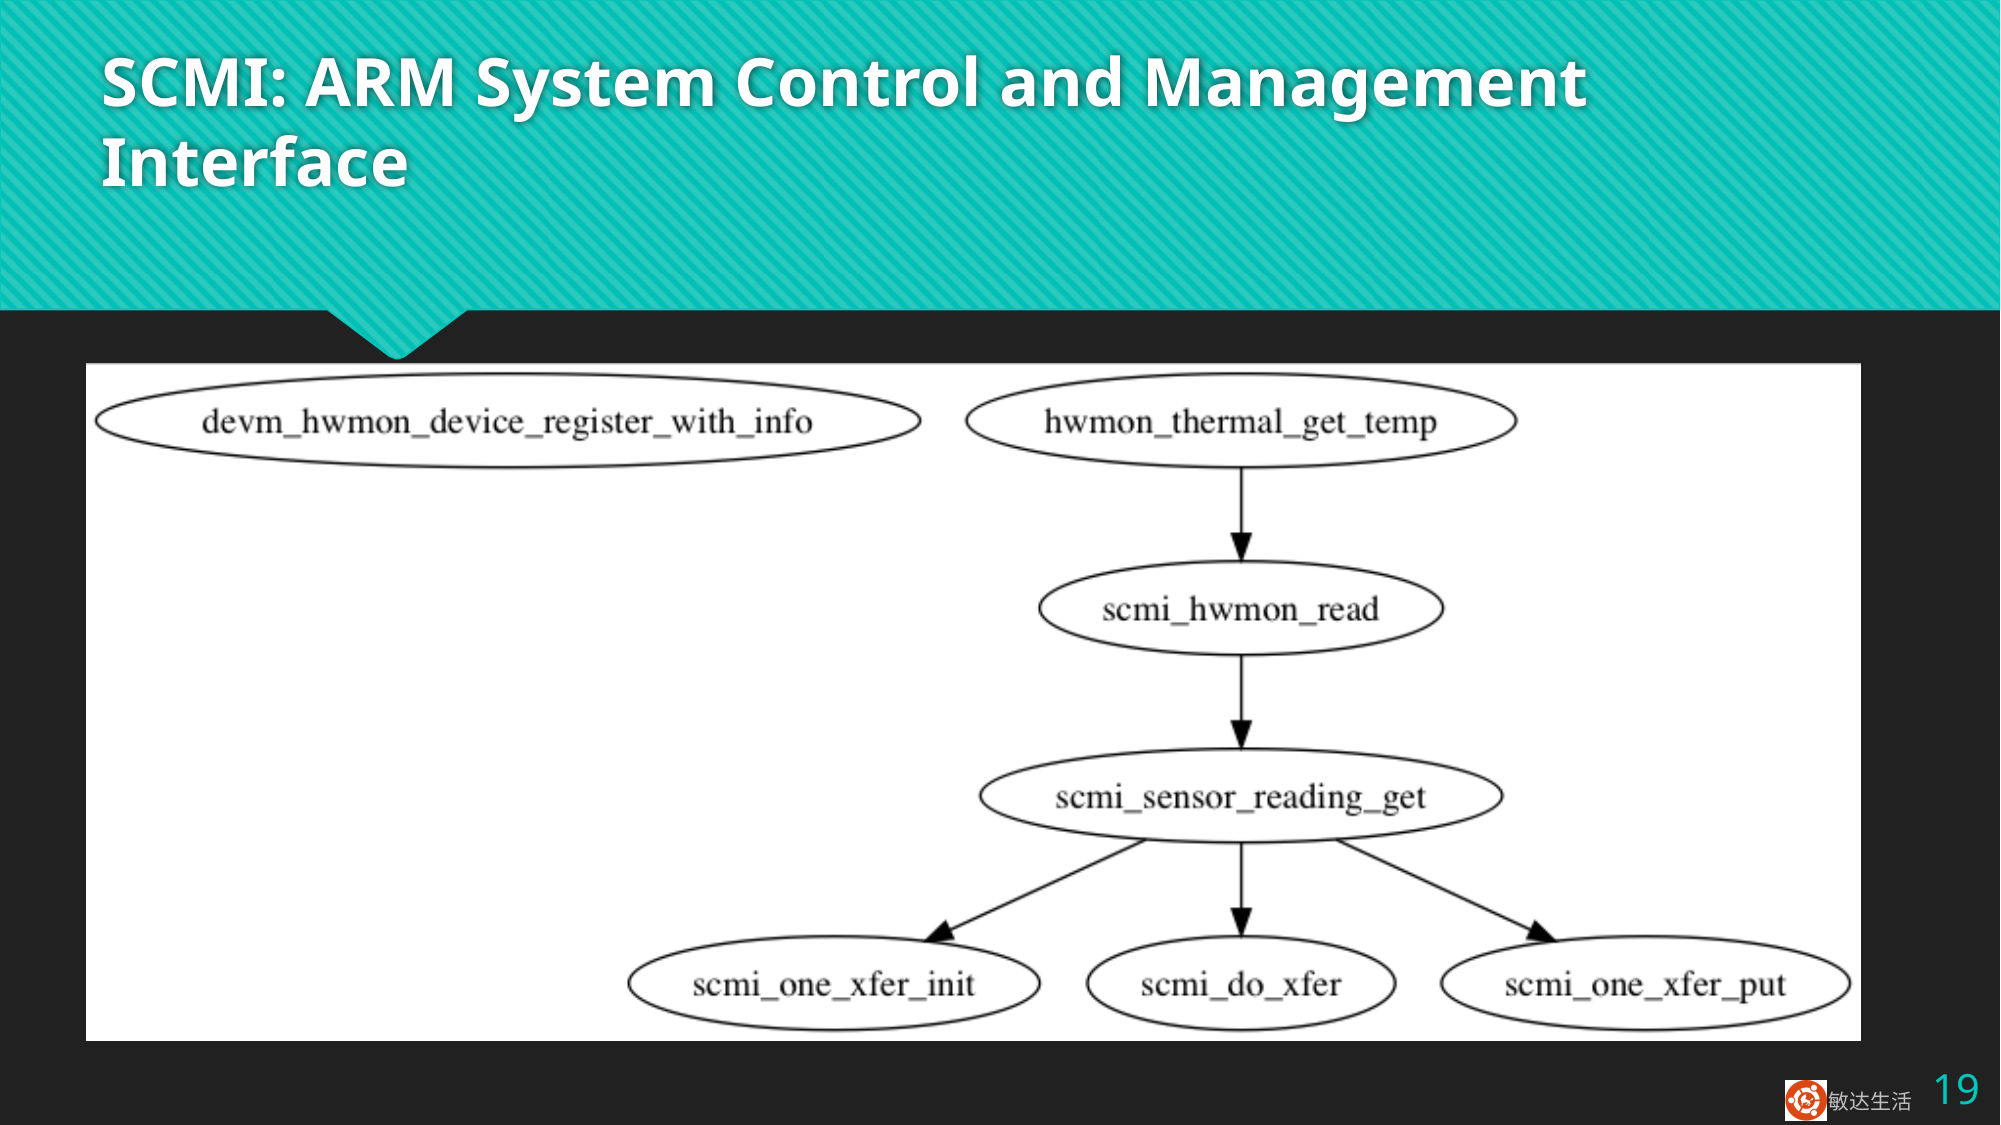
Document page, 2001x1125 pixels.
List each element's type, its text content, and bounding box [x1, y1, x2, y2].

title SCMI: ARM System Control and Management Interface [86, 108, 1914, 207]
picture [86, 362, 1862, 1041]
slide_number 19 [1820, 1040, 1996, 1122]
picture [1785, 1080, 1820, 1121]
